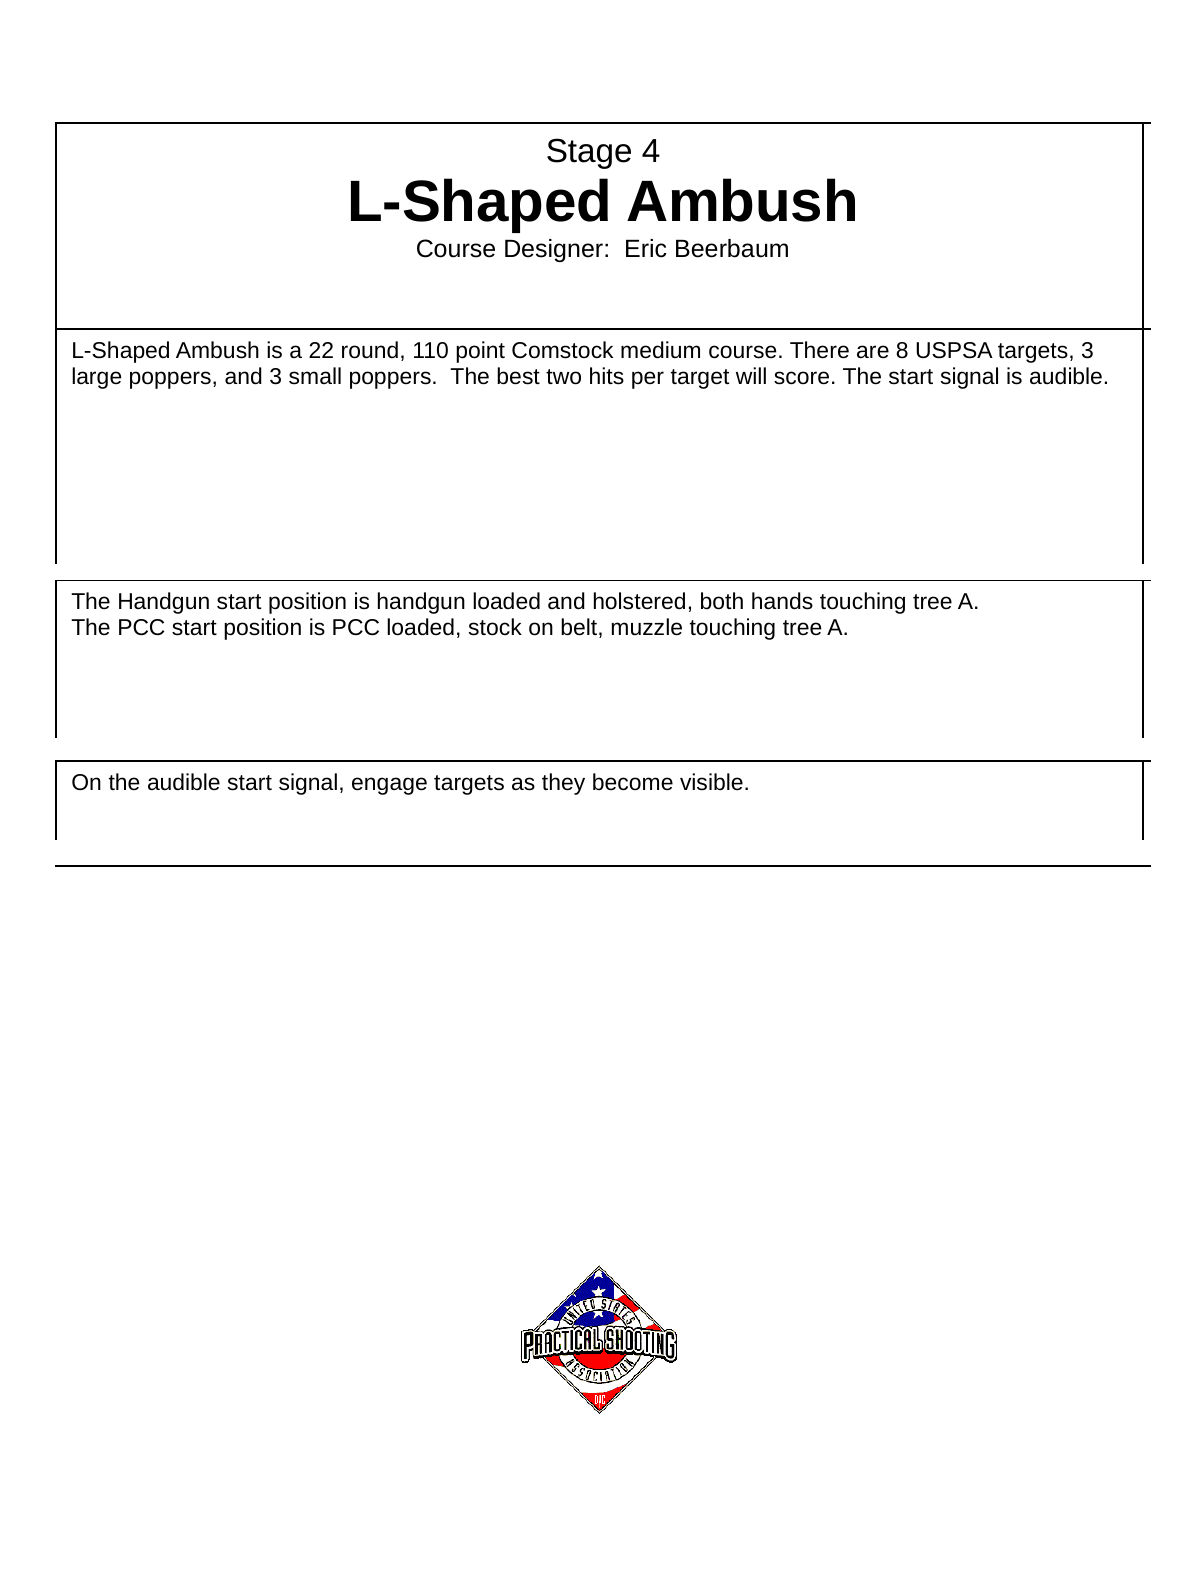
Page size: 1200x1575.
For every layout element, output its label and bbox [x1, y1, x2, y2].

text_box [56, 122, 1151, 867]
picture [513, 1264, 687, 1417]
